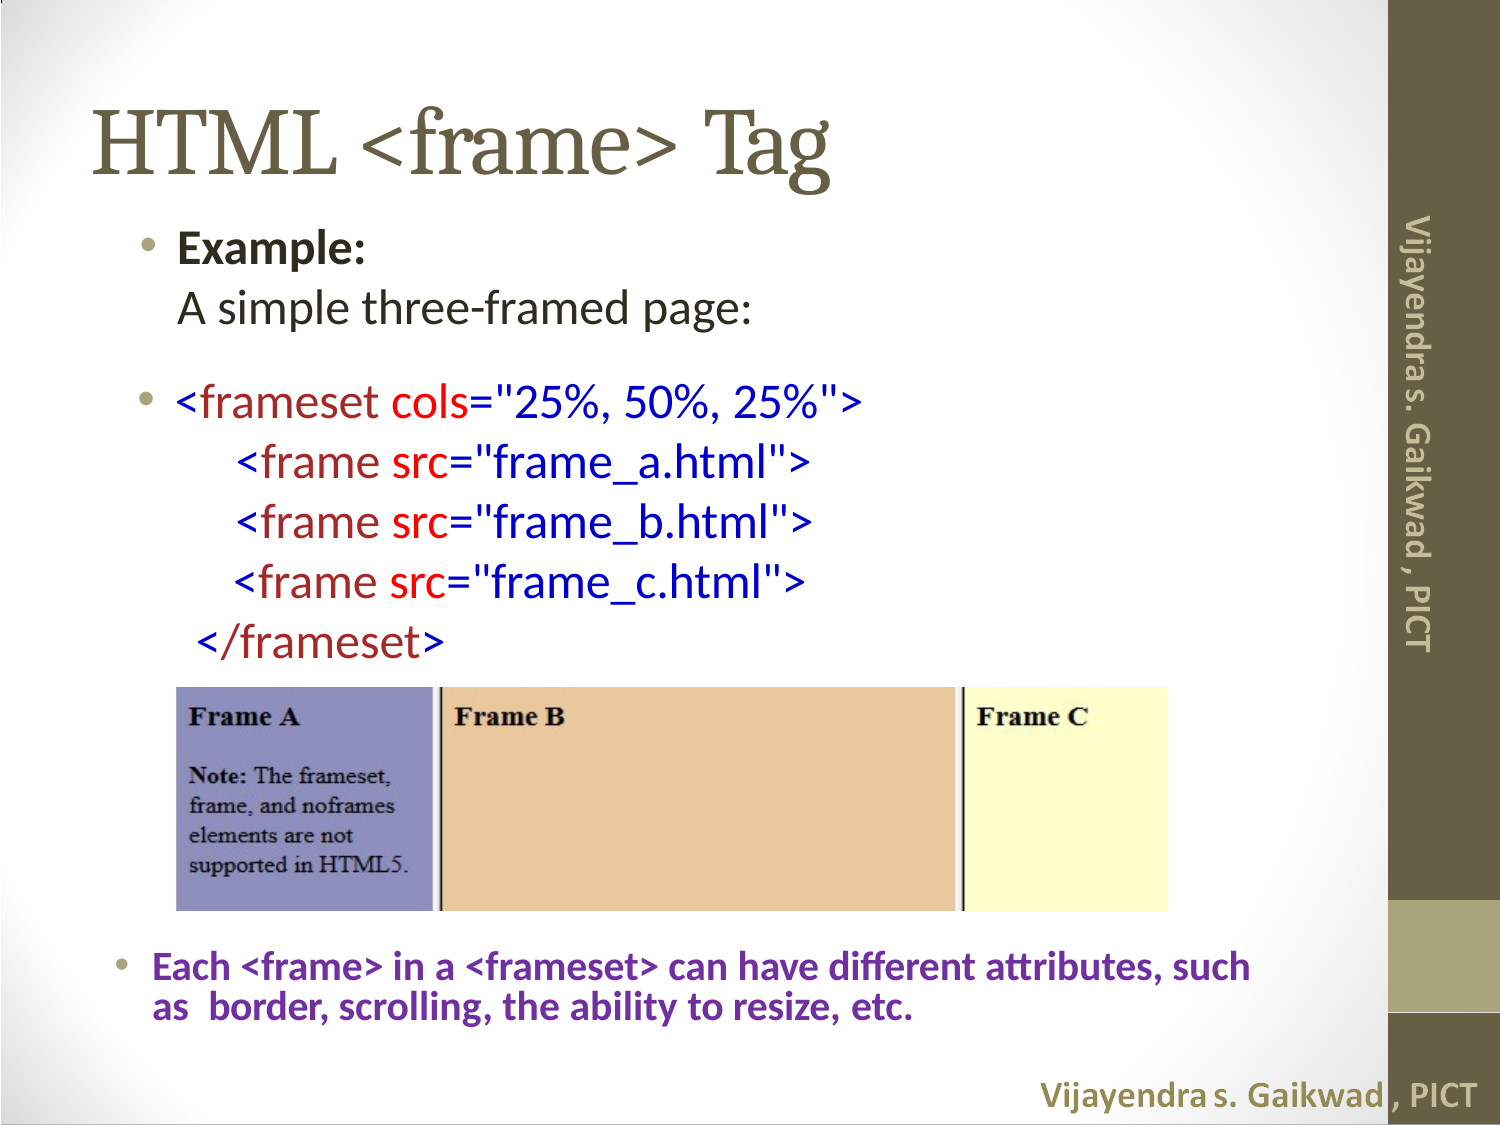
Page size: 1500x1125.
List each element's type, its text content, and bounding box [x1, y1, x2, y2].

picture [0, 0, 1500, 1125]
title HTML <frame> Tag [87, 76, 863, 267]
text_box Each <frame> in a <frameset> can have different attributes, such as border, scrolling, the ability to resize, etc. [112, 937, 1292, 1030]
text_box Example: A simple three-framed page: <frameset cols="25%, 50%, 25%"> <frame src="frame_a.html"> <frame src="frame_b.html"> <frame src="frame_c.html"> </frameset> [137, 212, 919, 669]
text_box [175, 687, 1168, 911]
